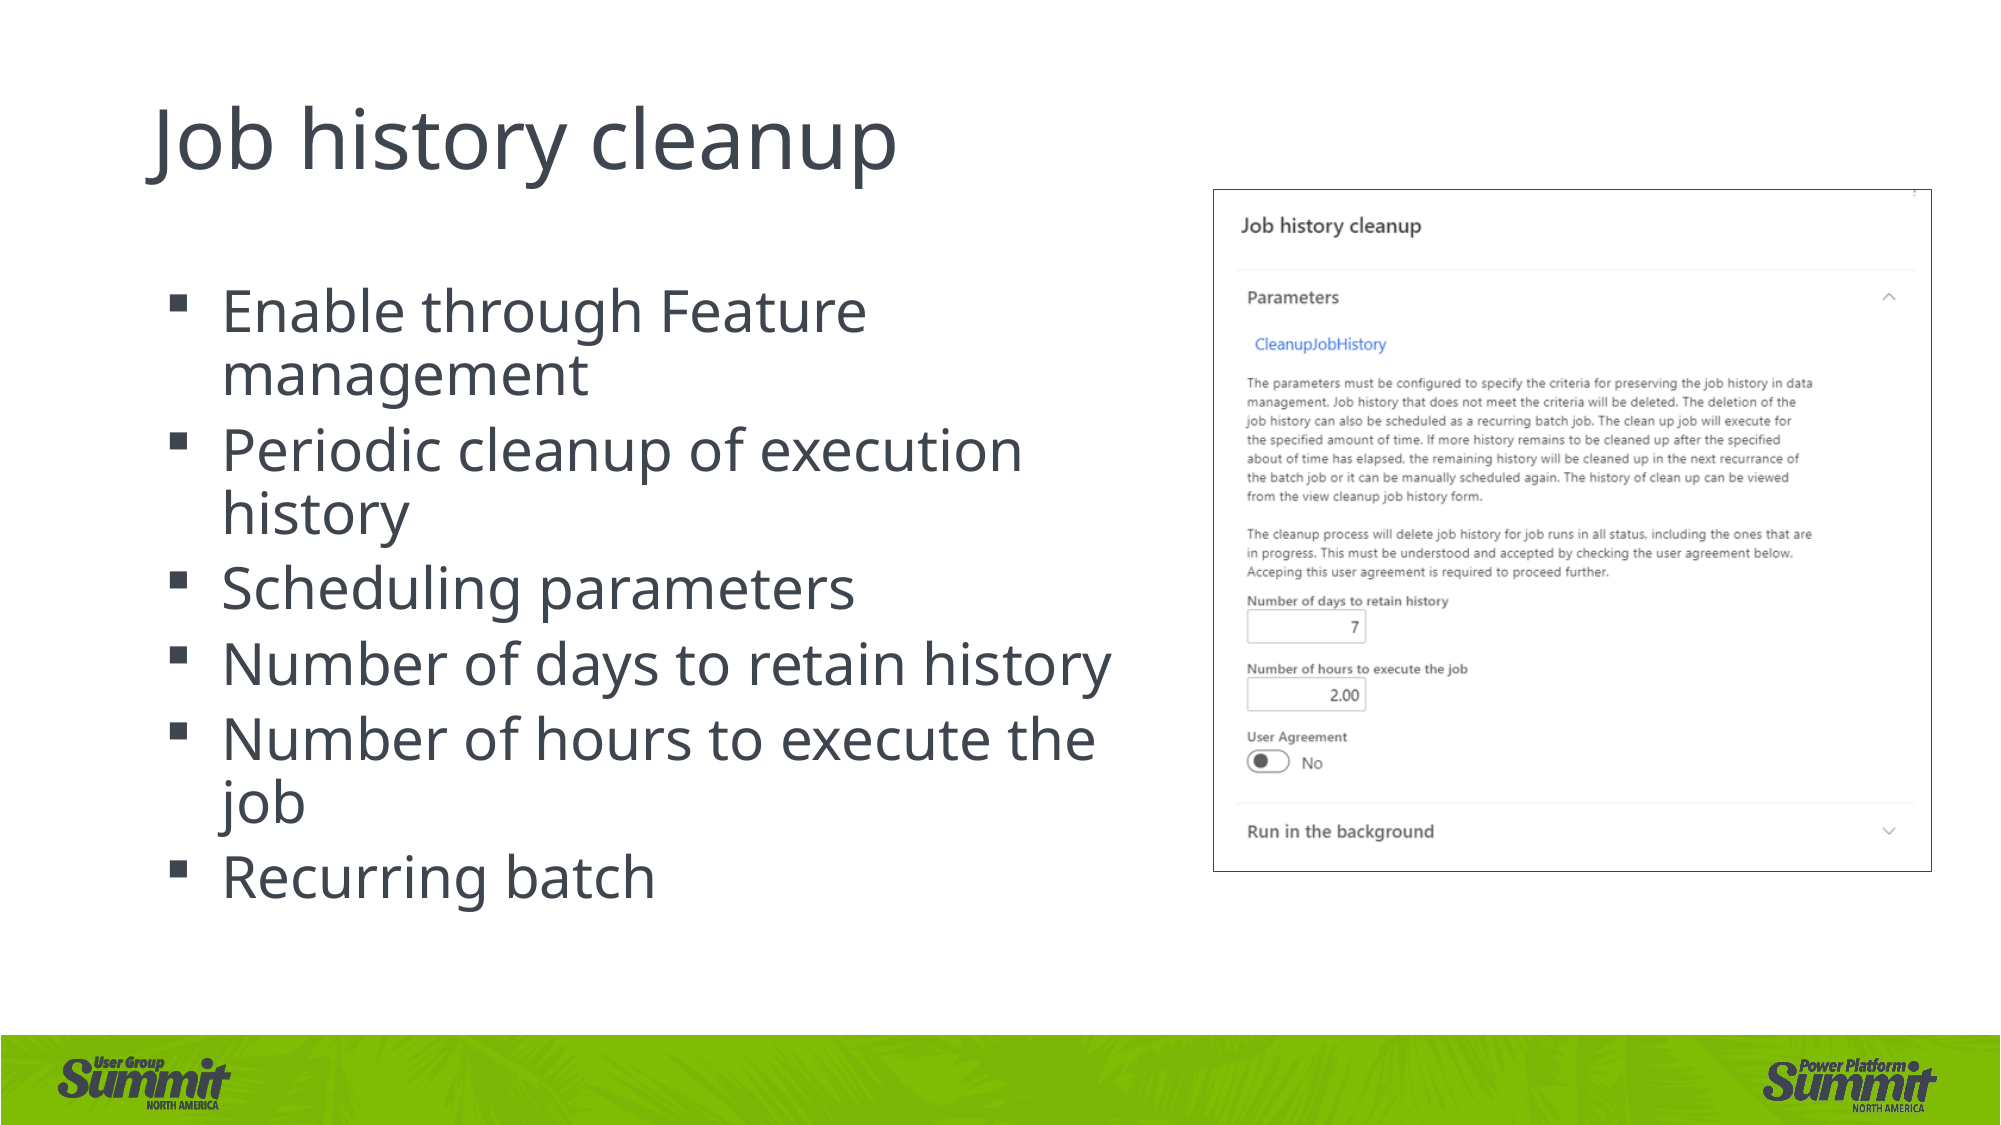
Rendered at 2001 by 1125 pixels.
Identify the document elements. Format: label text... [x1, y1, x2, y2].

picture [1213, 189, 1931, 871]
list Enable through Feature management Periodic cleanup of execution history Scheduling parameters Number of days to retain history Number of hours to execute the job Recurring batch [150, 275, 1213, 866]
picture [0, 1023, 2000, 1125]
title Job history cleanup [137, 59, 1863, 225]
